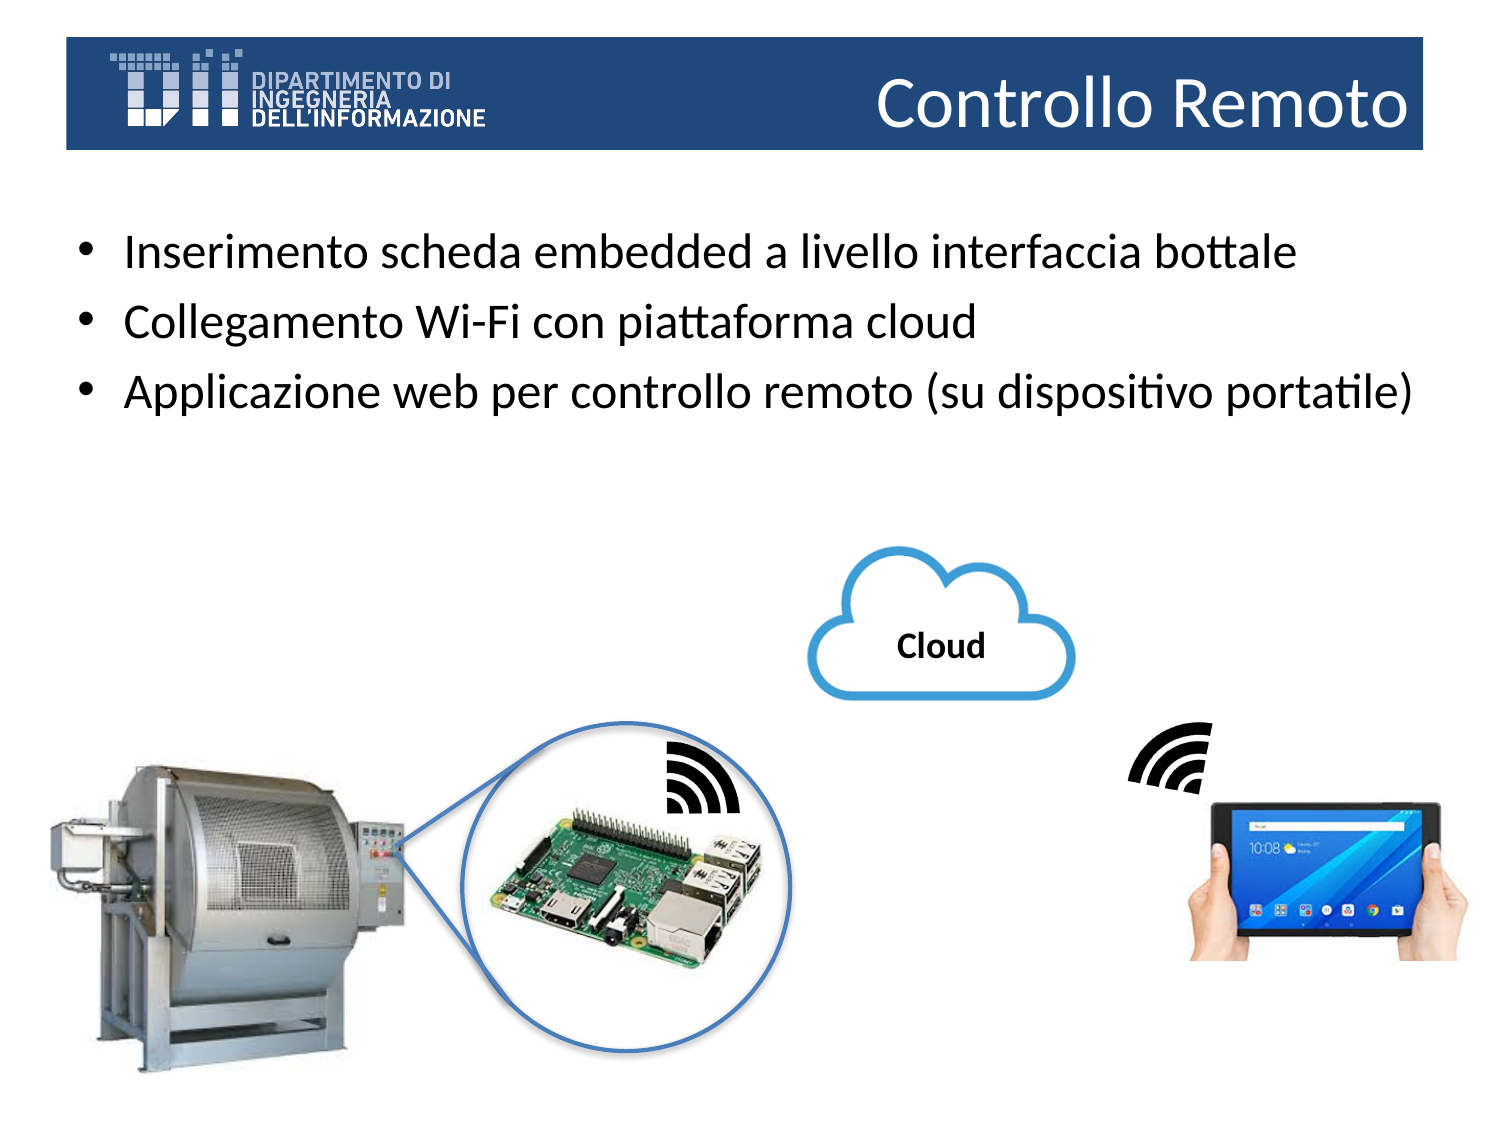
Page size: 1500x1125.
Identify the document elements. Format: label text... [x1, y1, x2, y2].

text_box [778, 823, 791, 952]
picture [1074, 660, 1475, 961]
text_box [515, 990, 755, 1052]
text_box Inserimento scheda embedded a livello interfaccia bottale Collegamento Wi-Fi con piattaforma cloud Applicazione web per controllo remoto (su dispositivo portatile) [50, 211, 1450, 654]
text_box [546, 723, 612, 792]
picture [49, 759, 408, 1081]
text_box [394, 744, 546, 847]
picture [481, 682, 799, 983]
title Controllo Remoto [75, 45, 1425, 150]
picture [797, 527, 1086, 718]
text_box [395, 851, 511, 1004]
